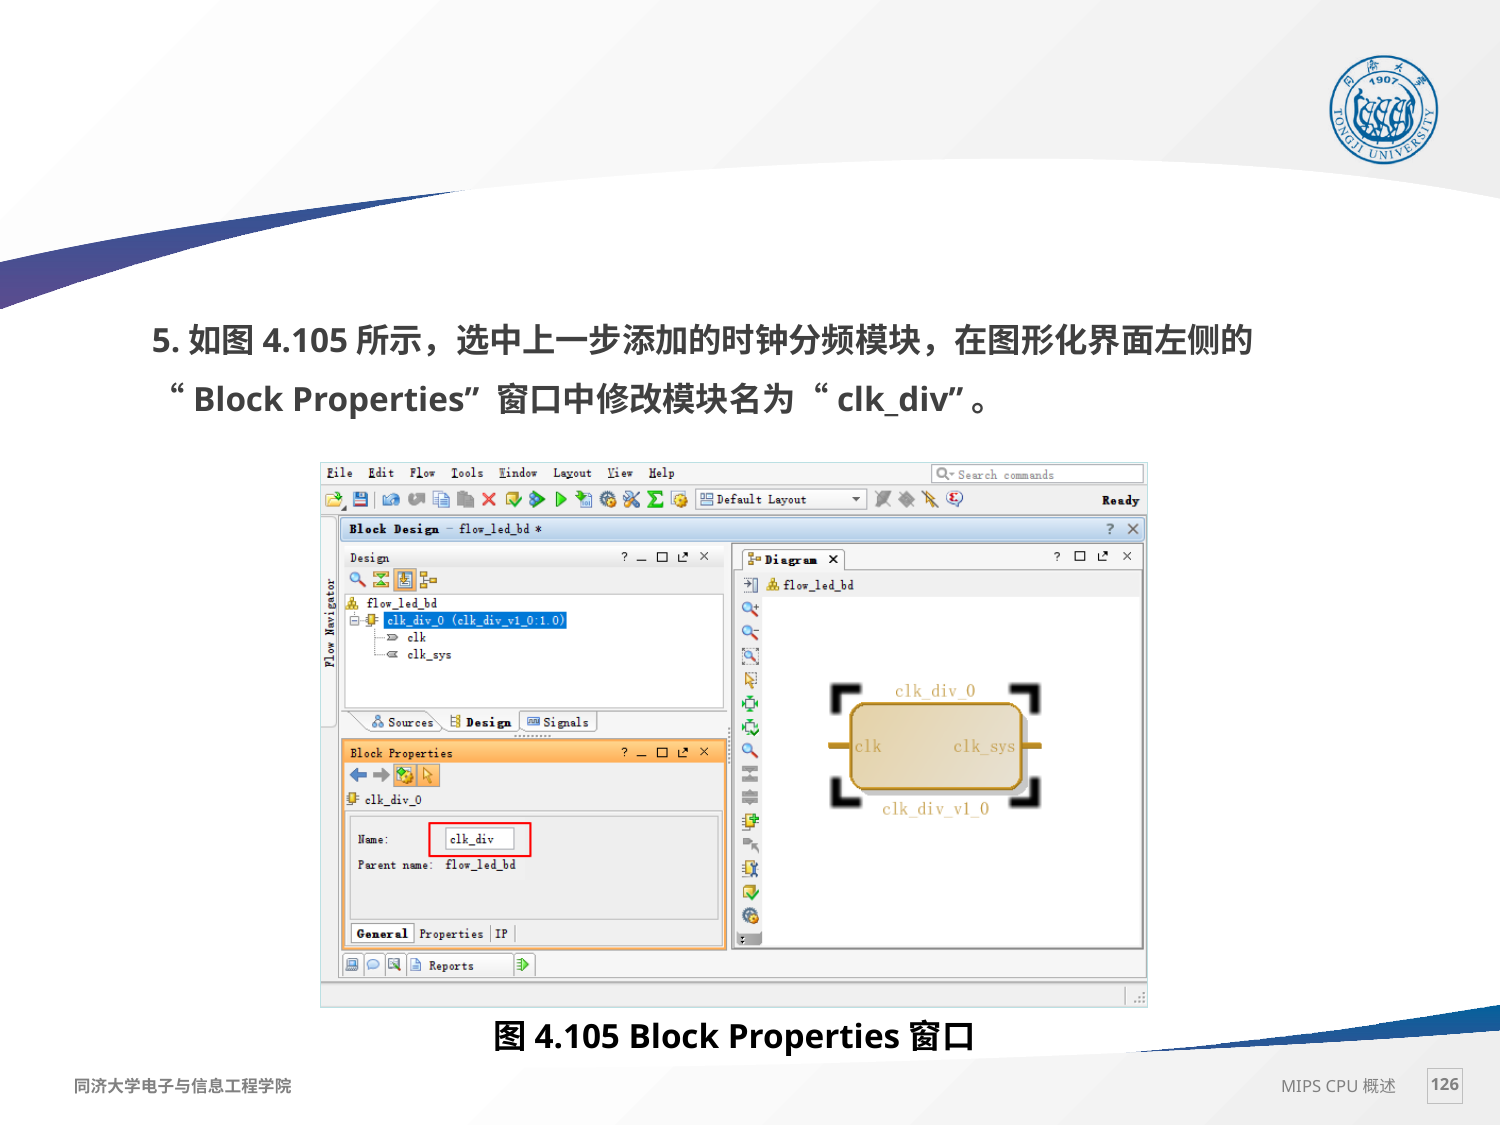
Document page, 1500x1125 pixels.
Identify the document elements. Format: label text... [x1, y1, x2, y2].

picture [1319, 40, 1462, 184]
text_box 图4.105 Block Properties窗口 [478, 1017, 991, 1063]
picture [320, 461, 1148, 1008]
text_box 5.如图4.105所示，选中上一步添加的时钟分频模块，在图形化界面左侧的“Block Properties” 窗口中修改模块名为“clk_div”。 [140, 291, 1329, 426]
